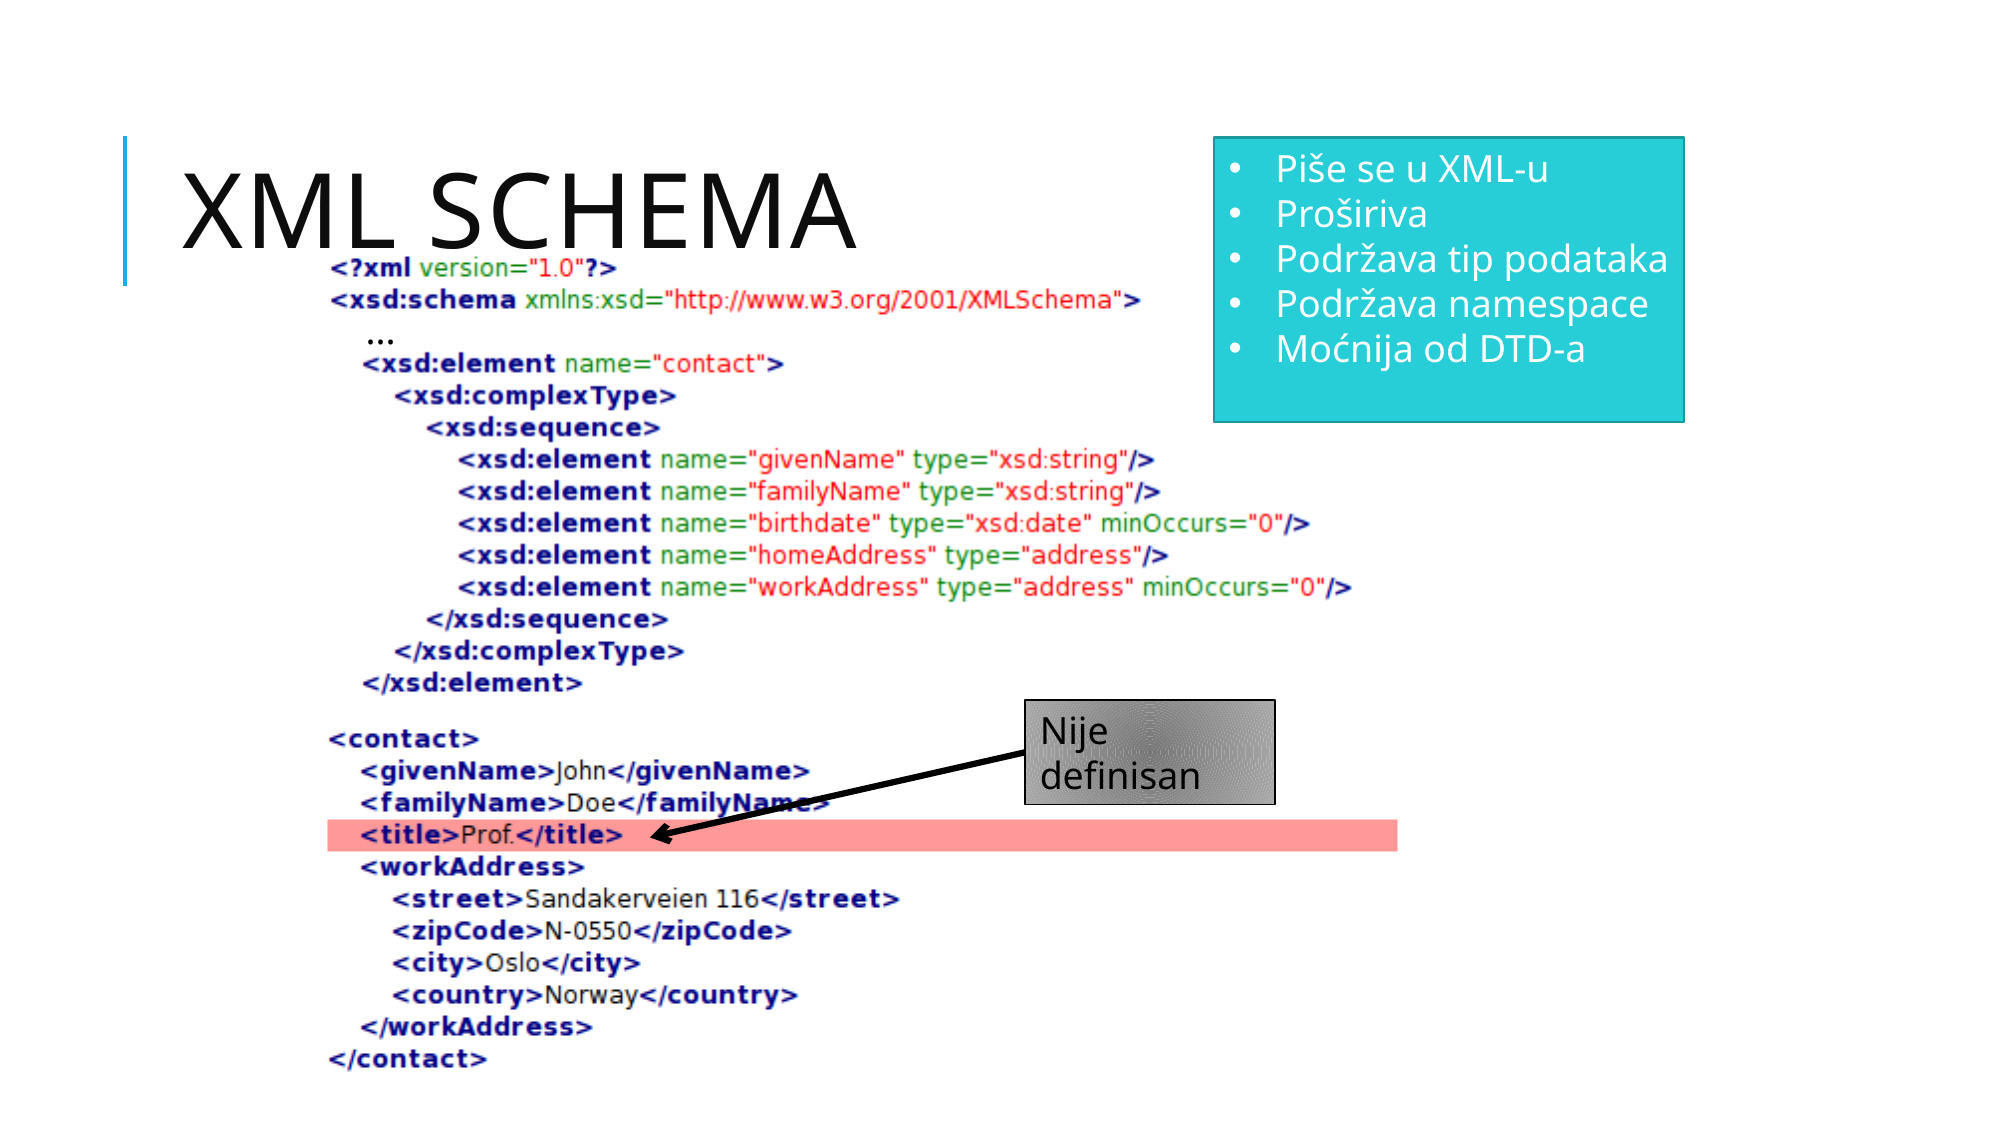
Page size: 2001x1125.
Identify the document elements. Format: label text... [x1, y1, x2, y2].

text_box Nije definisan [1024, 715, 1276, 719]
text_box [649, 752, 1026, 838]
picture [324, 724, 1407, 1076]
text_box Piše se u XML-u Proširiva Podržava tip podataka Podržava namespace Moćnija od DTD-a [1213, 136, 1685, 423]
title XML Schema [168, 96, 1763, 342]
picture [324, 249, 1365, 709]
